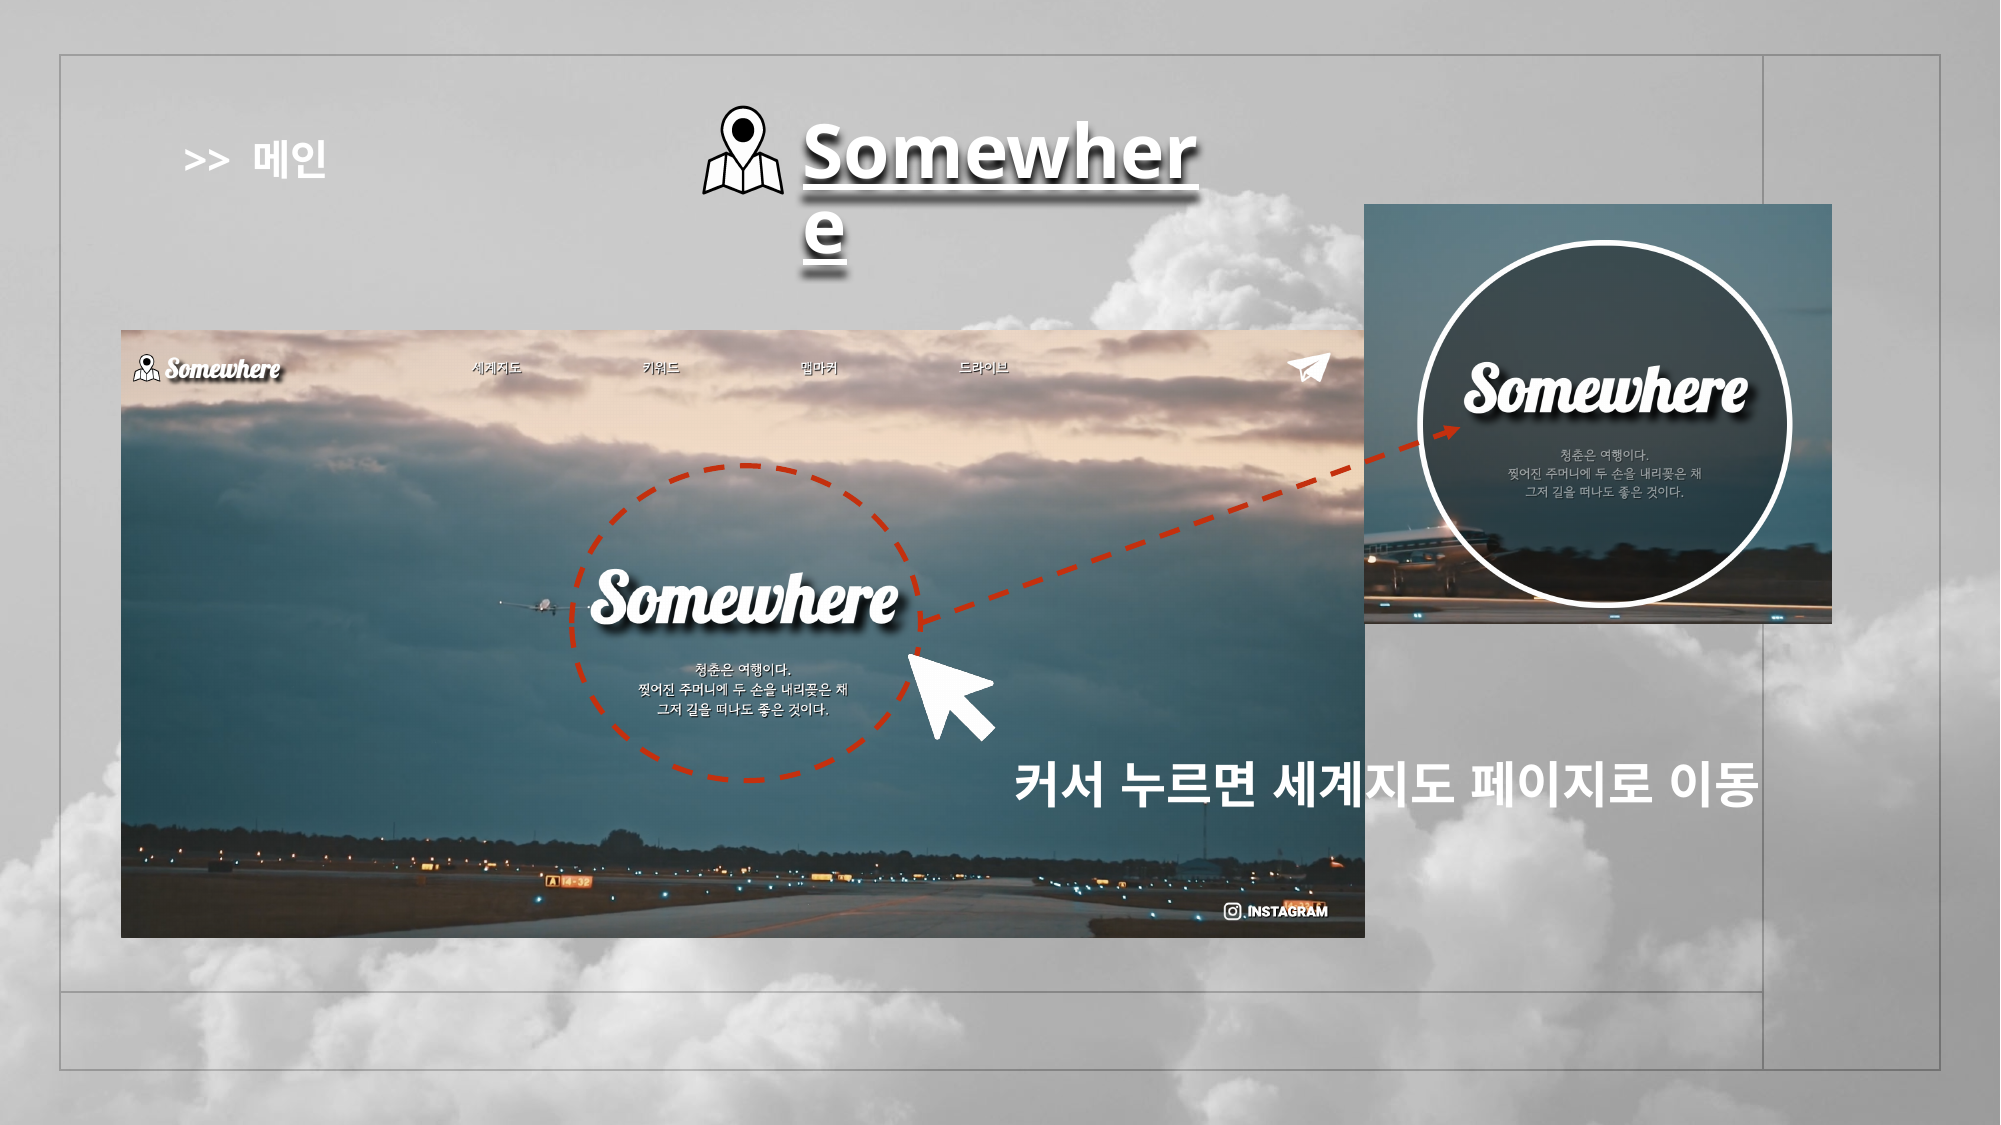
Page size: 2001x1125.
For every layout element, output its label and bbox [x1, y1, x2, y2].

text_box [698, 95, 1219, 211]
picture [0, 0, 2000, 1125]
text_box [920, 427, 1461, 624]
